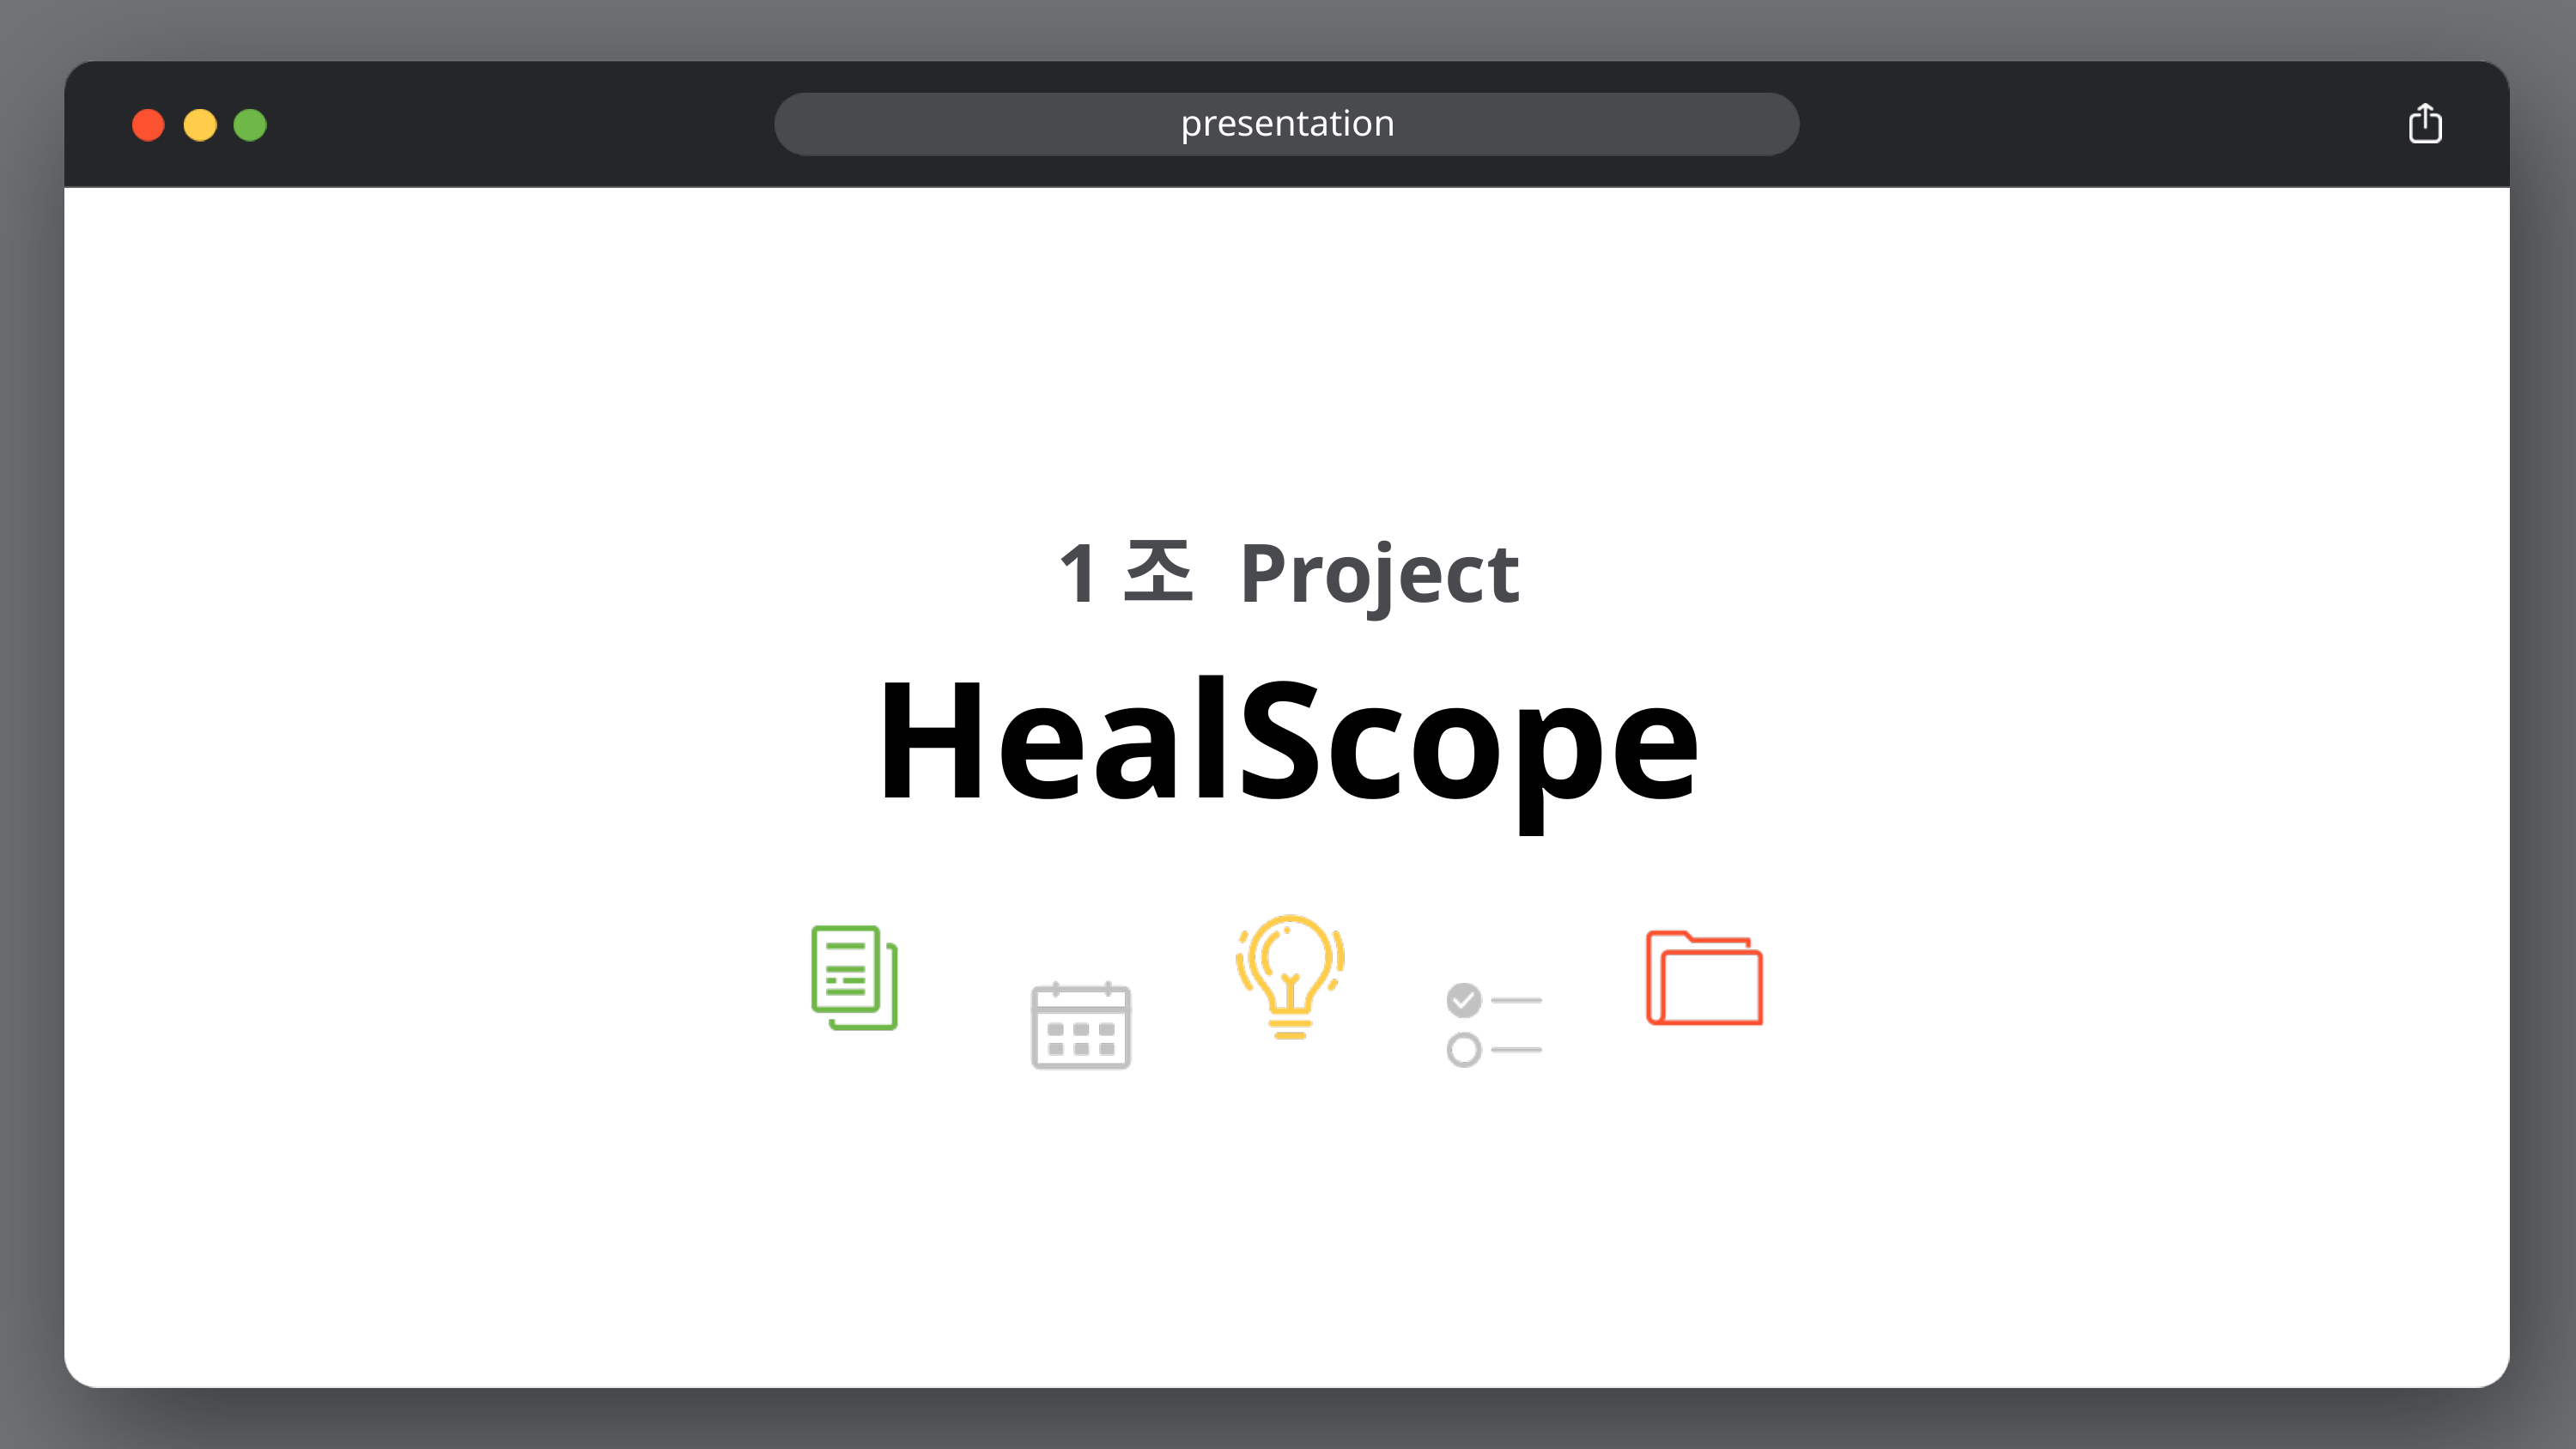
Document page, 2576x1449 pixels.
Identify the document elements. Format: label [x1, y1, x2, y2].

picture [64, 60, 2511, 1388]
